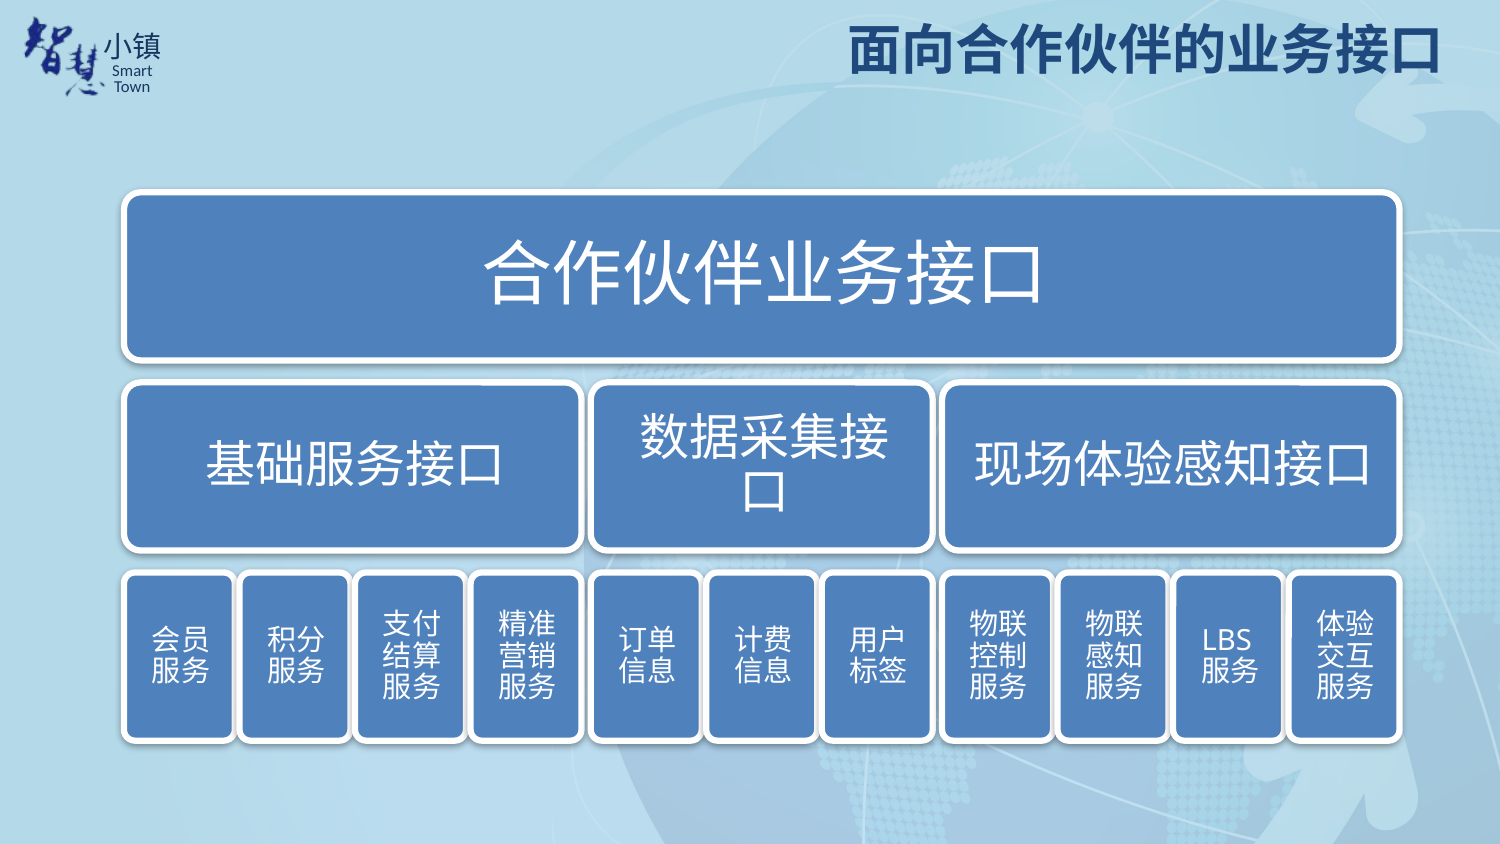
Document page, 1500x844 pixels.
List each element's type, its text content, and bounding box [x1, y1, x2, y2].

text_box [123, 192, 1400, 742]
picture [0, 0, 1500, 844]
title 面向合作伙伴的业务接口 [466, 8, 1459, 90]
